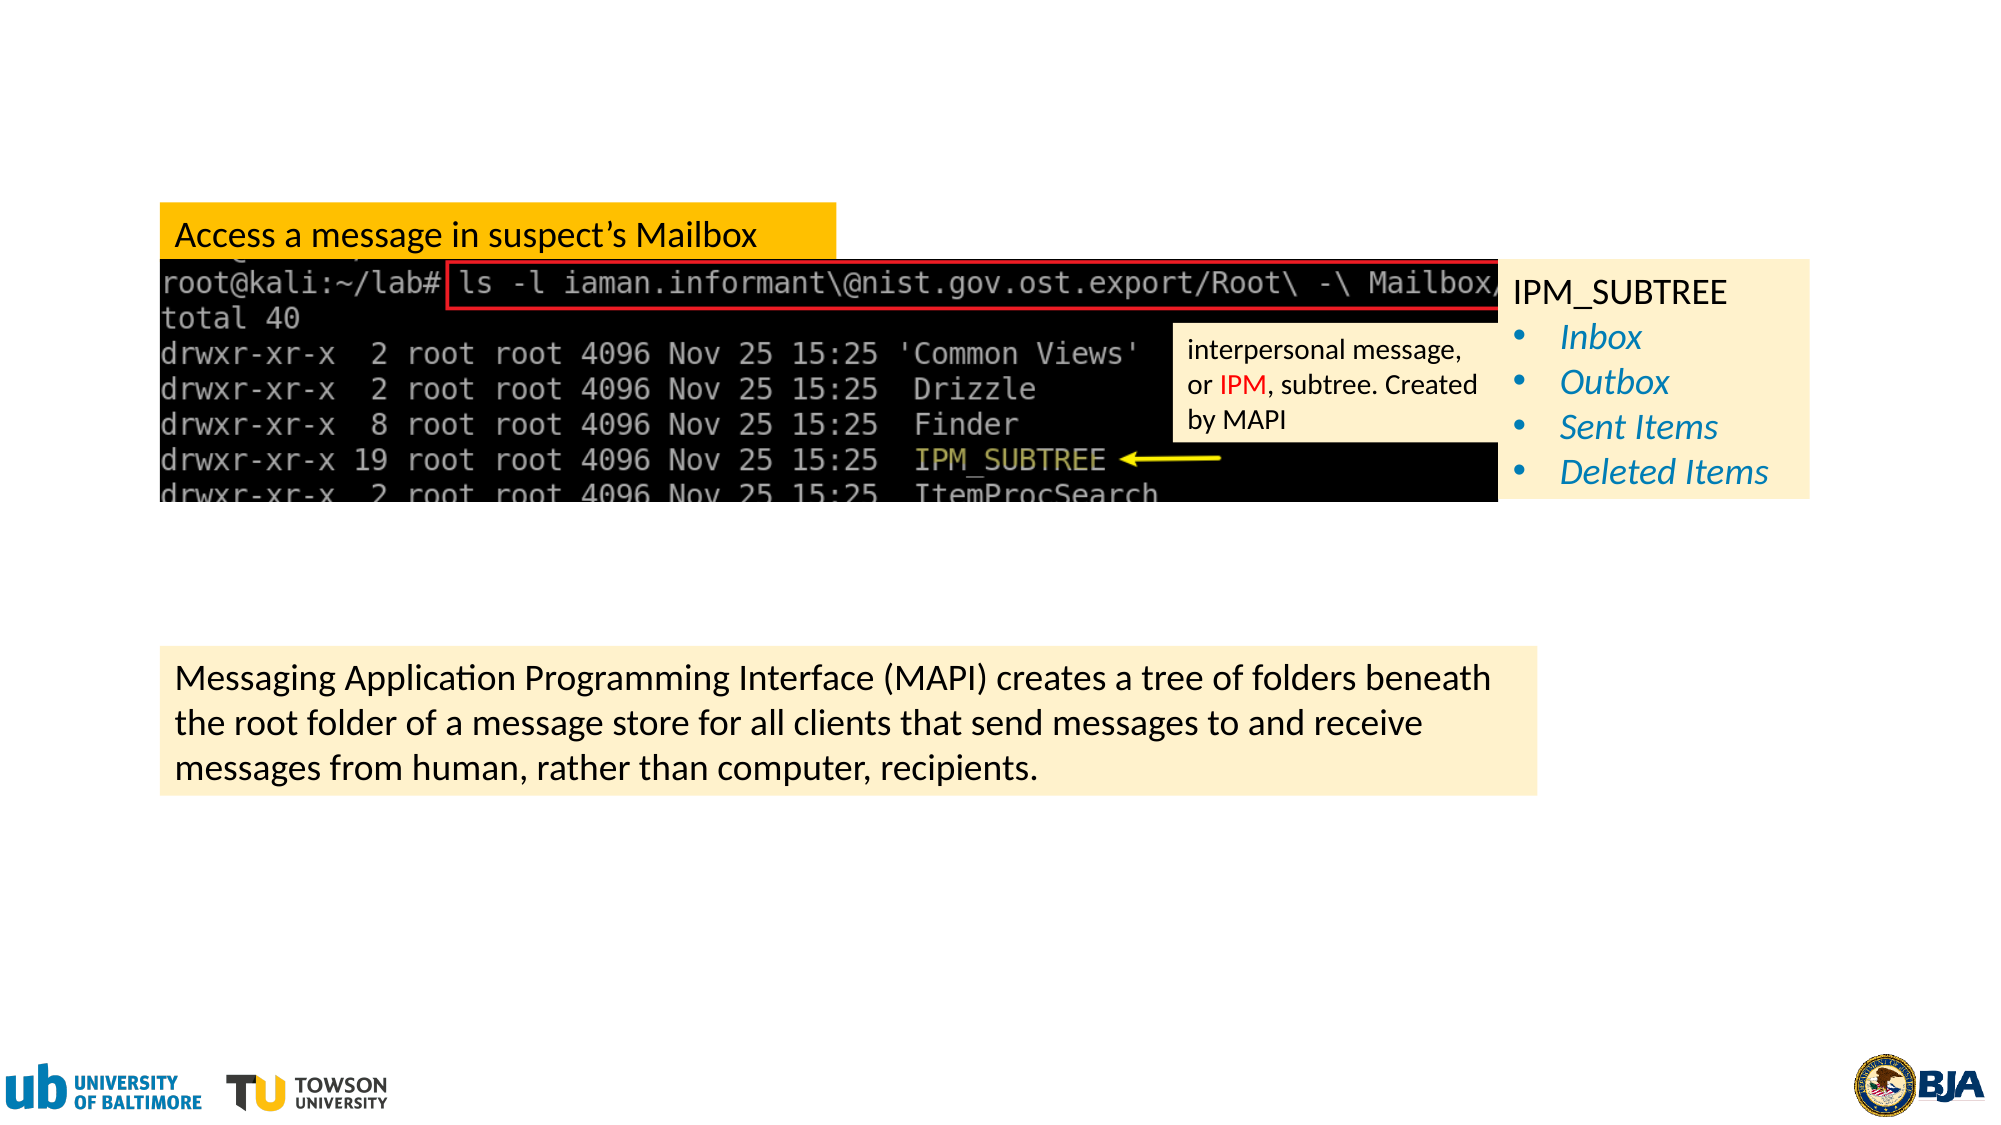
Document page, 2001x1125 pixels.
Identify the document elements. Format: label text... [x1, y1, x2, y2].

picture [159, 259, 1499, 502]
picture [0, 1031, 407, 1125]
text_box IPM_SUBTREE Inbox Outbox Sent Items Deleted Items [1499, 259, 1810, 499]
text_box Messaging Application Programming Interface (MAPI) creates a tree of folders beneath the root folder of a message store for all clients that send messages to and receive messages from human, rather than computer, recipients. [159, 645, 1538, 796]
text_box Access a message in suspect’s Mailbox [159, 202, 837, 259]
picture [1854, 1054, 1986, 1117]
